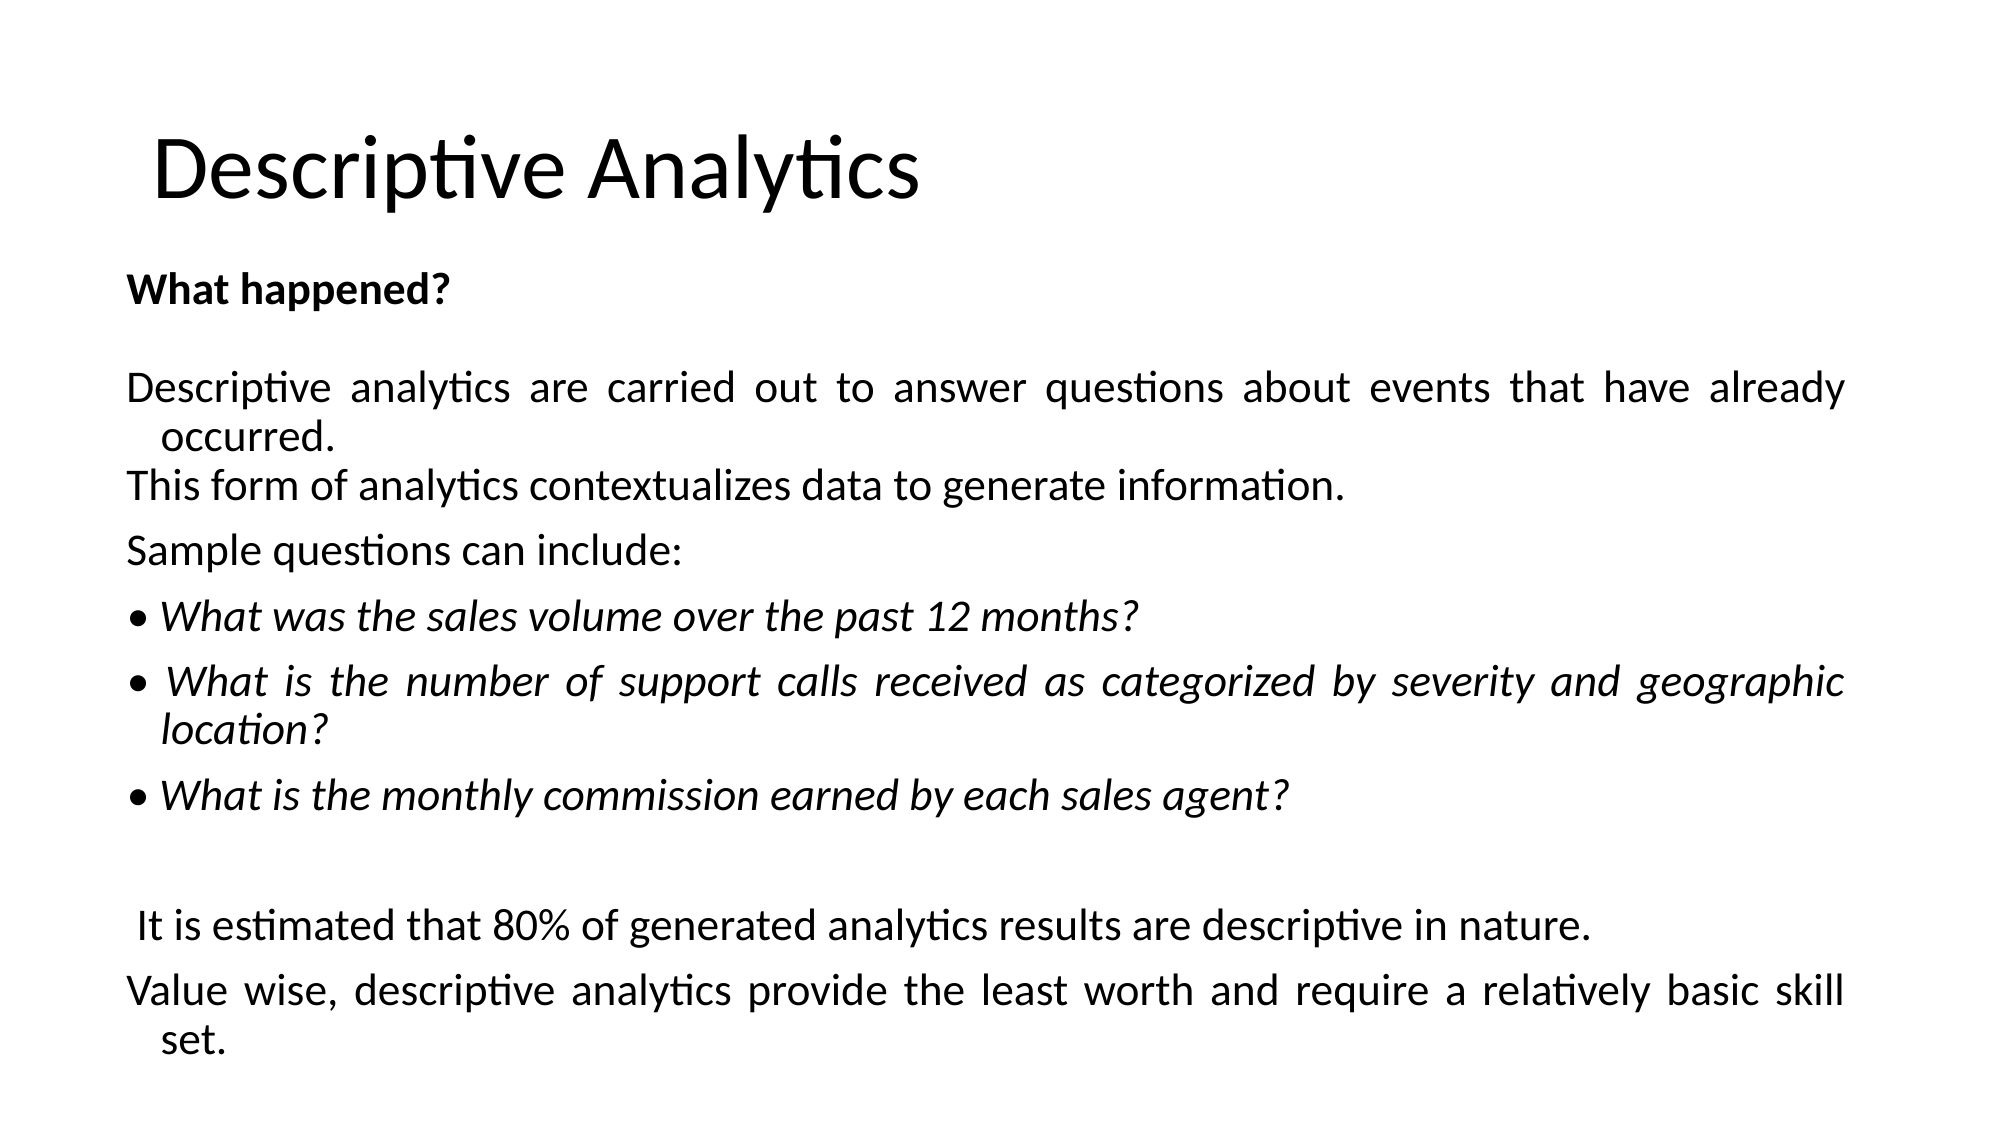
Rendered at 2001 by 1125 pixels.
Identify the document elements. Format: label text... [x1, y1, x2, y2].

list What happened? Descriptive analytics are carried out to answer questions about events that have already occurred. This form of analytics contextualizes data to generate information. Sample questions can include: • What was the sales volume over the past 12 months? • What is the number of support calls received as categorized by severity and geographic location? • What is the monthly commission earned by each sales agent? It is estimated that 80% of generated analytics results are descriptive in nature. Value wise, descriptive analytics provide the least worth and require a relatively basic skill set. [111, 258, 1863, 1079]
title Descriptive Analytics [137, 59, 1863, 258]
